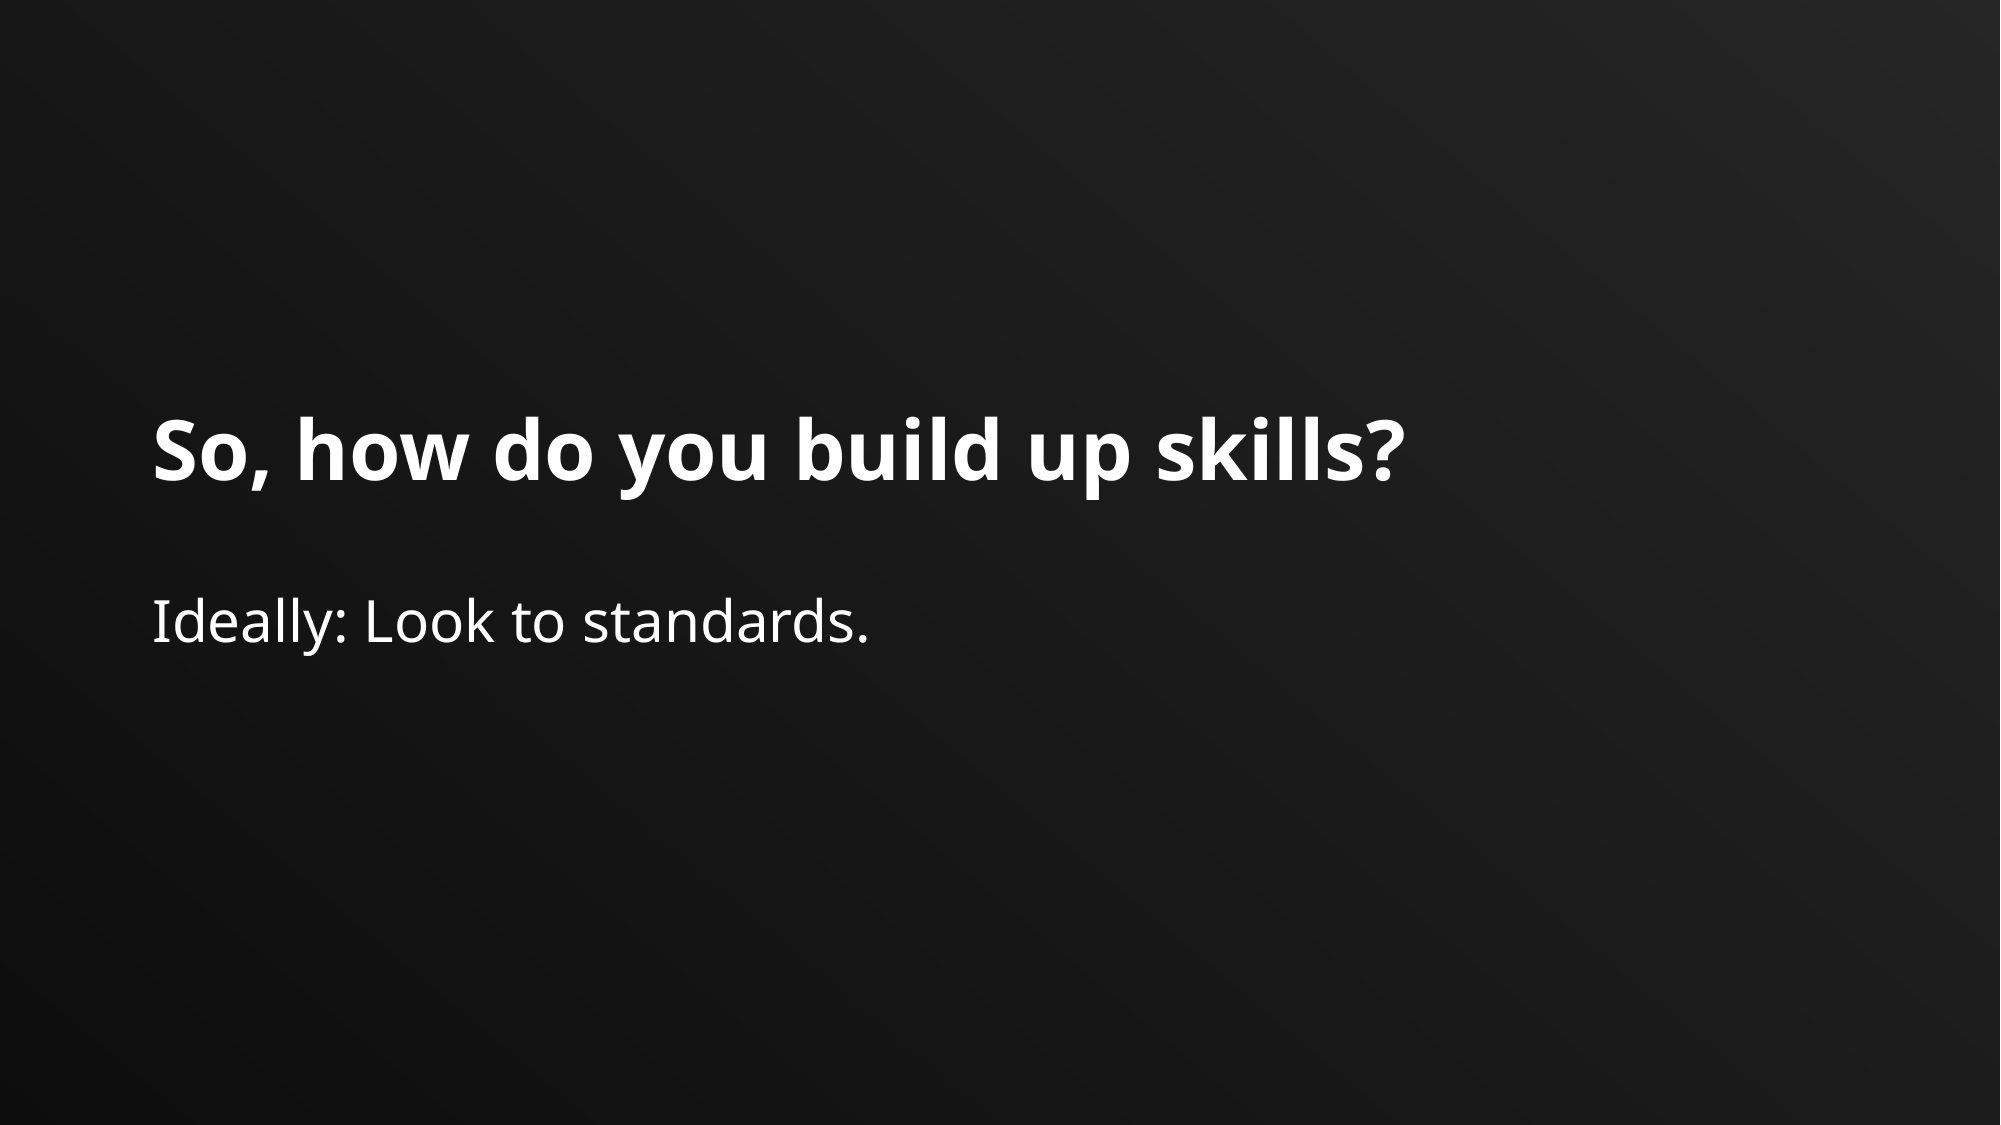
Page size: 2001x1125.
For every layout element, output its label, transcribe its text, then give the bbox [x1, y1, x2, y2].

list Ideally: Look to standards. [137, 584, 1863, 1083]
title So, how do you build up skills? [137, 345, 1863, 563]
